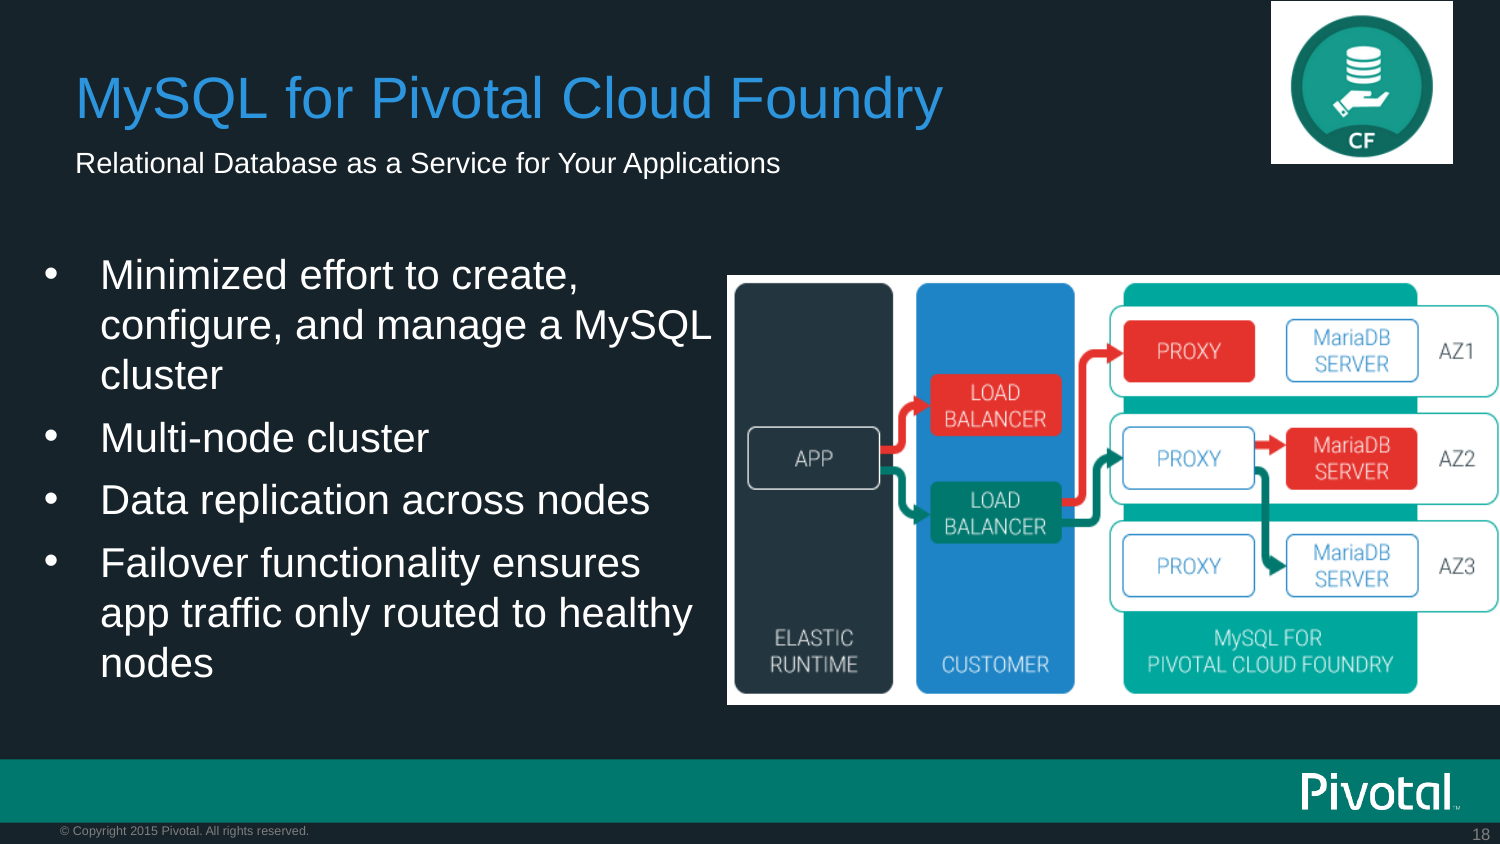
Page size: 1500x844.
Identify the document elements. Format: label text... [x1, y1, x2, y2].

picture [1271, 1, 1453, 164]
title MySQL for Pivotal Cloud Foundry [60, 53, 1266, 129]
list Minimized effort to create, configure, and manage a MySQL cluster Multi-node cluster Data replication across nodes Failover functionality ensures app traffic only routed to healthy nodes [28, 232, 728, 732]
list Relational Database as a Service for Your Applications [60, 129, 1440, 186]
picture [1302, 773, 1460, 810]
picture [727, 275, 1500, 706]
